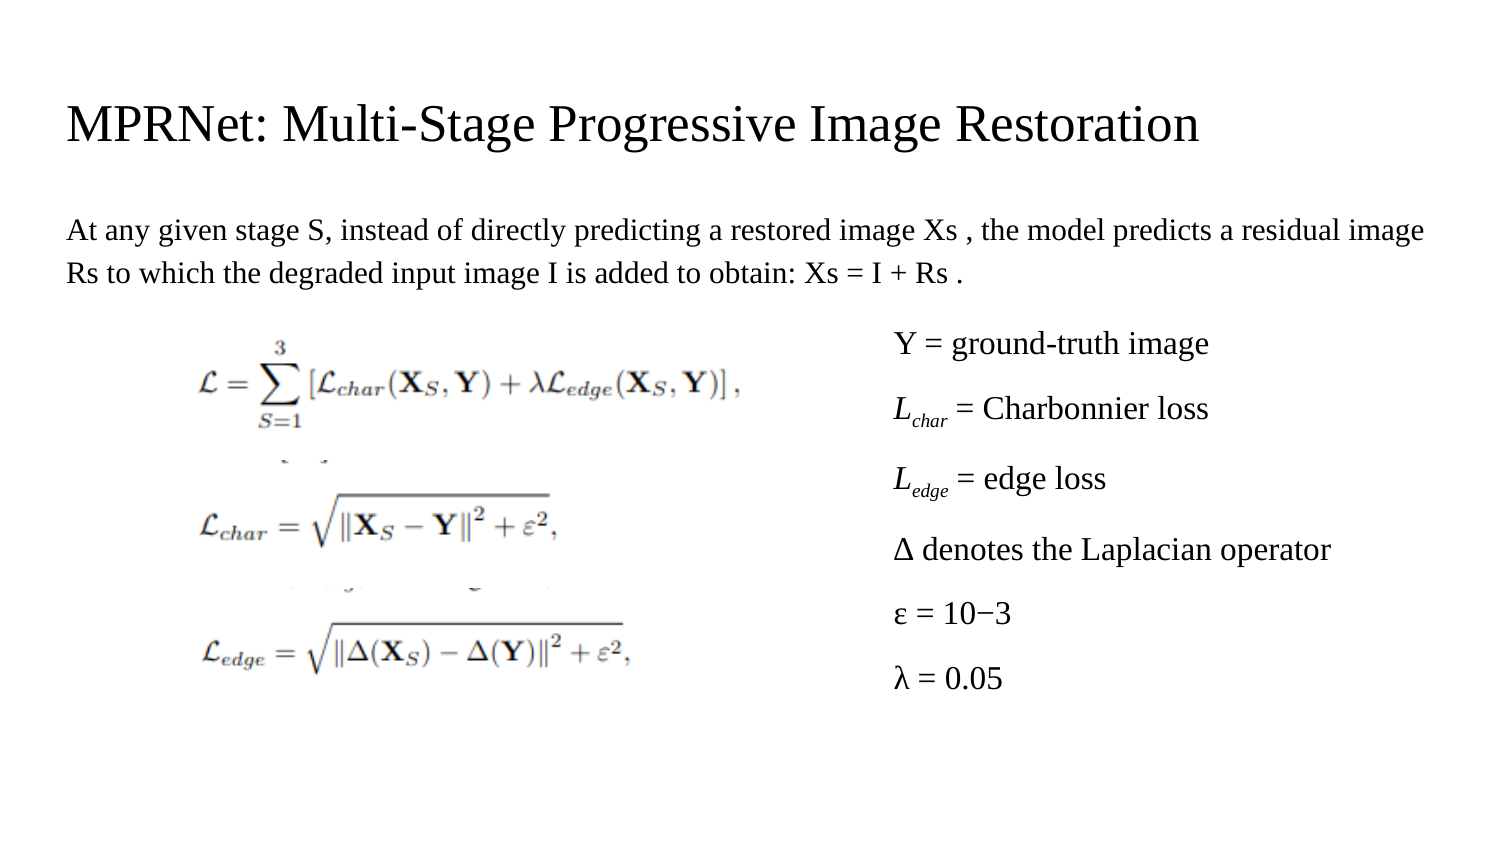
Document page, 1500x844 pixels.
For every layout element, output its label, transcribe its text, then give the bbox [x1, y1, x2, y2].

list Y = ground-truth image Lchar = Charbonnier loss Ledge = edge loss ∆ denotes the Laplacian operator ε = 10−3 λ = 0.05 [878, 305, 1420, 660]
picture [154, 587, 696, 698]
picture [179, 320, 750, 437]
list At any given stage S, instead of directly predicting a restored image Xs , the model predicts a residual image Rs to which the degraded input image I is added to obtain: Xs = I + Rs . [51, 189, 1442, 334]
title MPRNet: Multi-Stage Progressive Image Restoration [51, 72, 1449, 167]
picture [104, 459, 675, 576]
